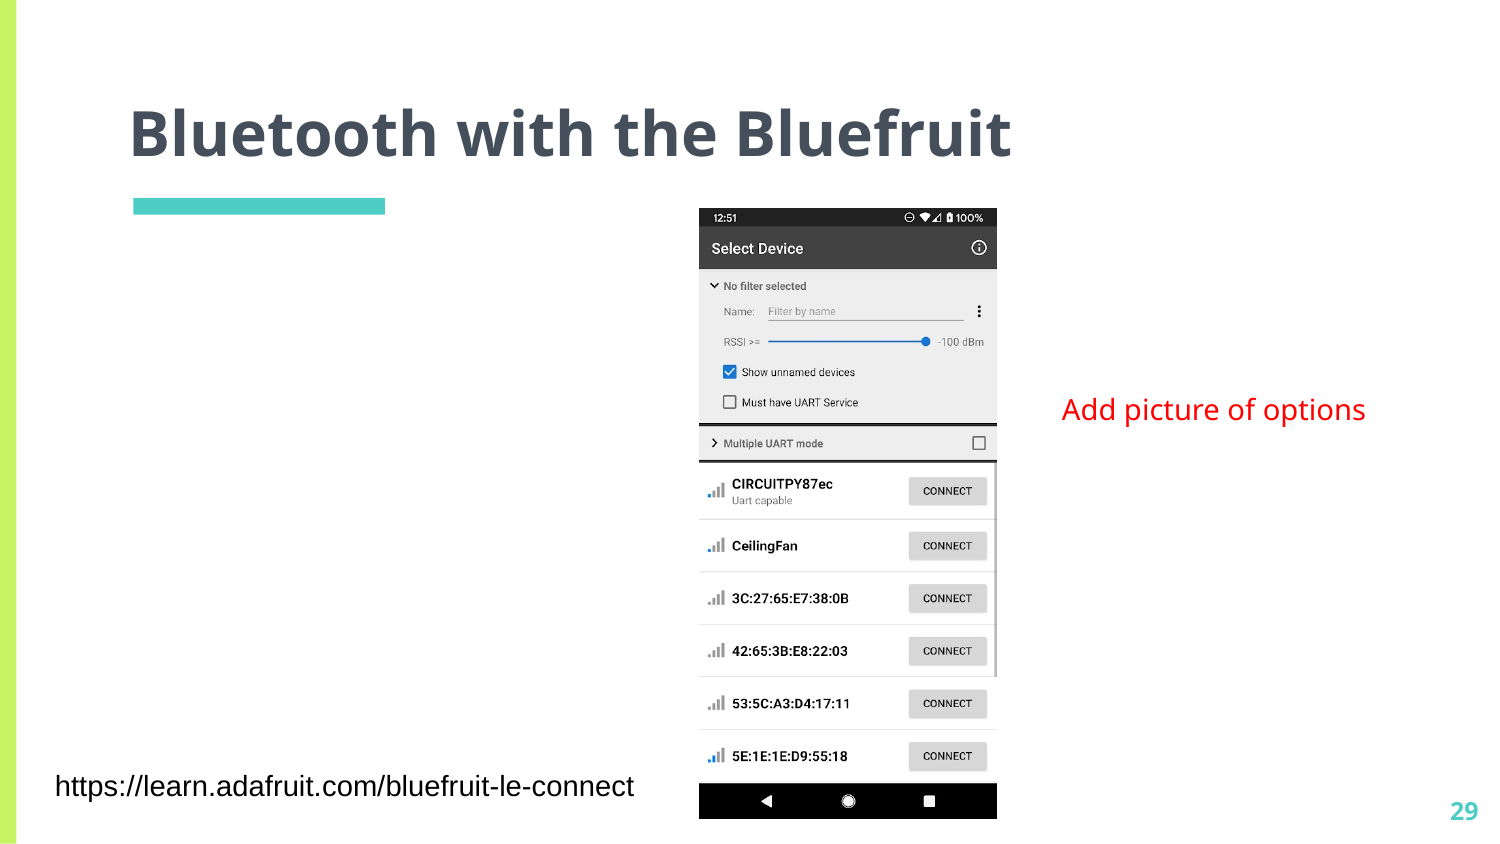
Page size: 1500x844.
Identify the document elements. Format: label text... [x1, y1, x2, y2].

title Bluetooth with the Bluefruit [113, 103, 1387, 184]
slide_number ‹#› [1403, 780, 1494, 832]
picture [699, 208, 997, 819]
text_box https://learn.adafruit.com/bluefruit-le-connect [39, 752, 675, 818]
text_box Add picture of options [1046, 376, 1500, 441]
